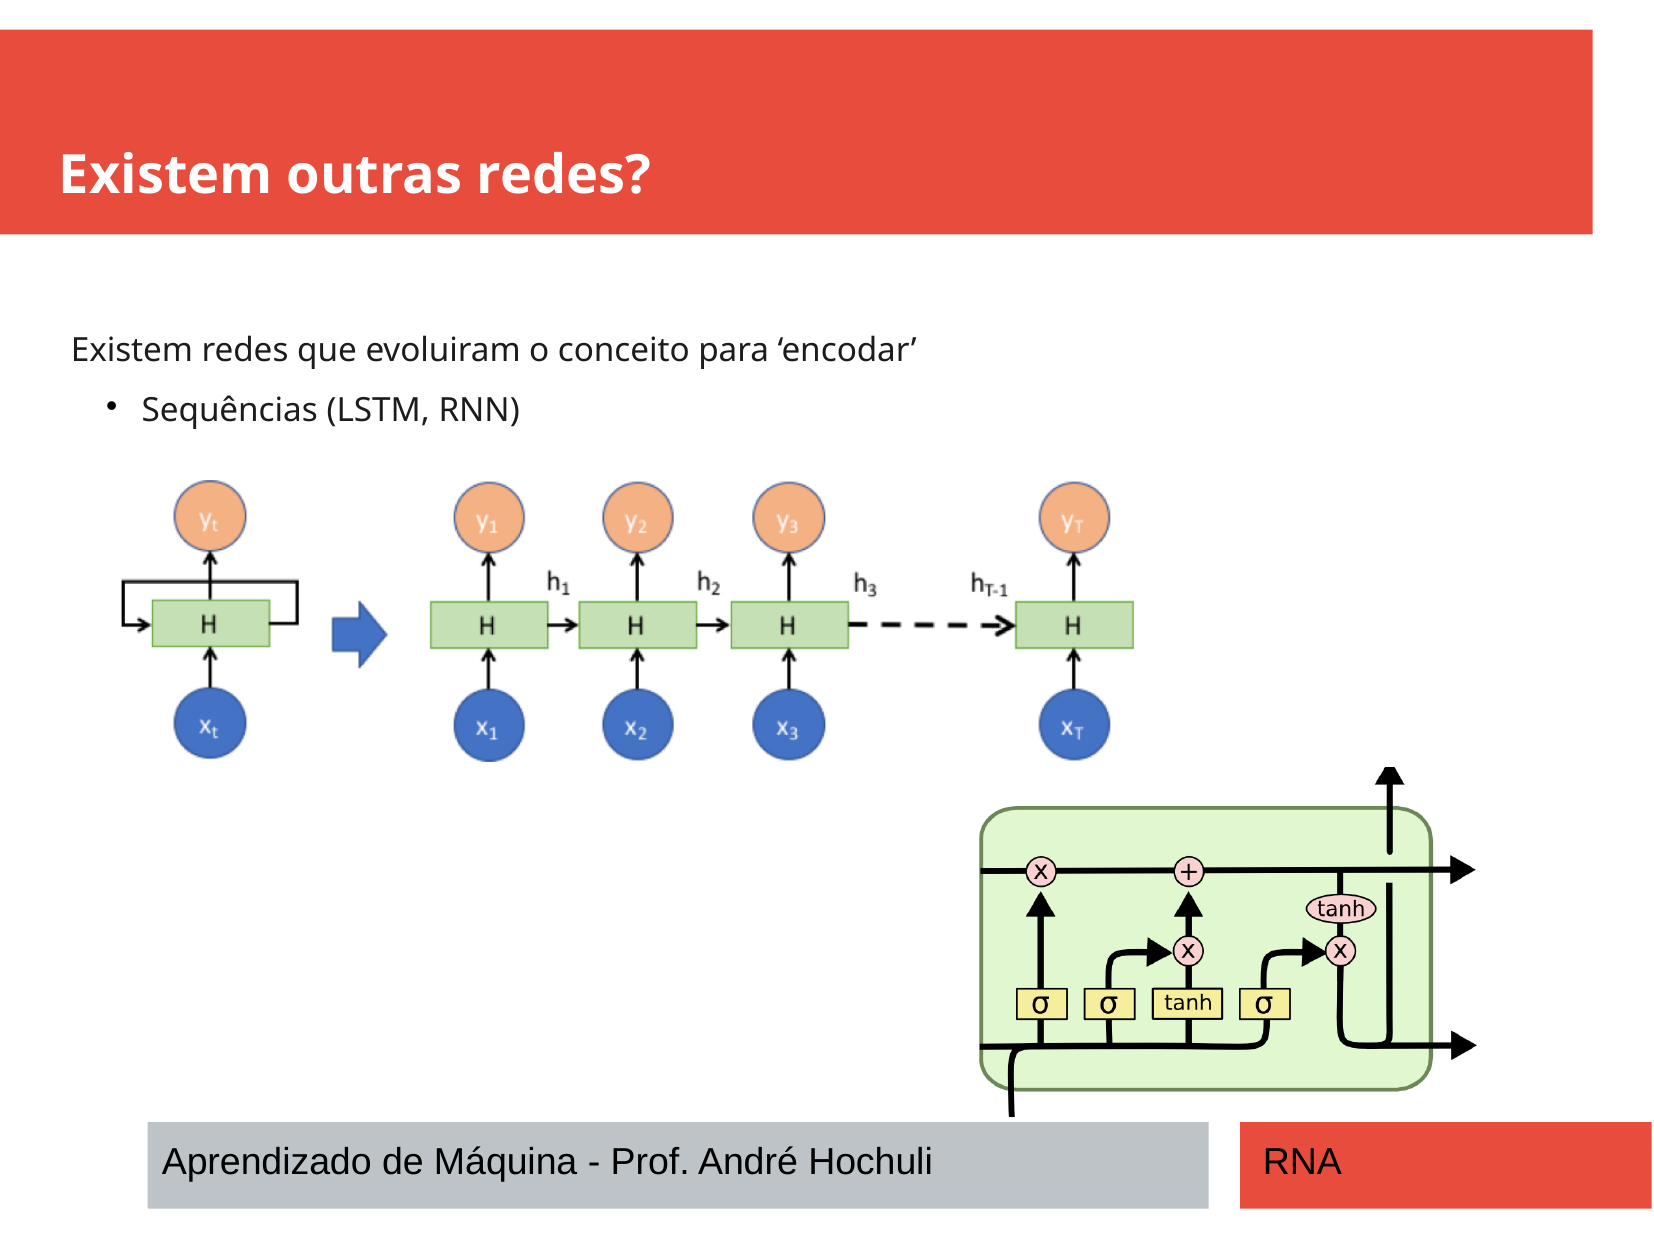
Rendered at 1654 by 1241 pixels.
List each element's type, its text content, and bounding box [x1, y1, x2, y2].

picture [88, 451, 1505, 1117]
text_box Existem redes que evoluiram o conceito para ‘encodar’ Sequências (LSTM, RNN) [56, 250, 1594, 1130]
text_box RNA [1248, 1129, 1622, 1188]
text_box Aprendizado de Máquina - Prof. André Hochuli [147, 1130, 1203, 1188]
text_box Existem outras redes? [59, 59, 1593, 205]
